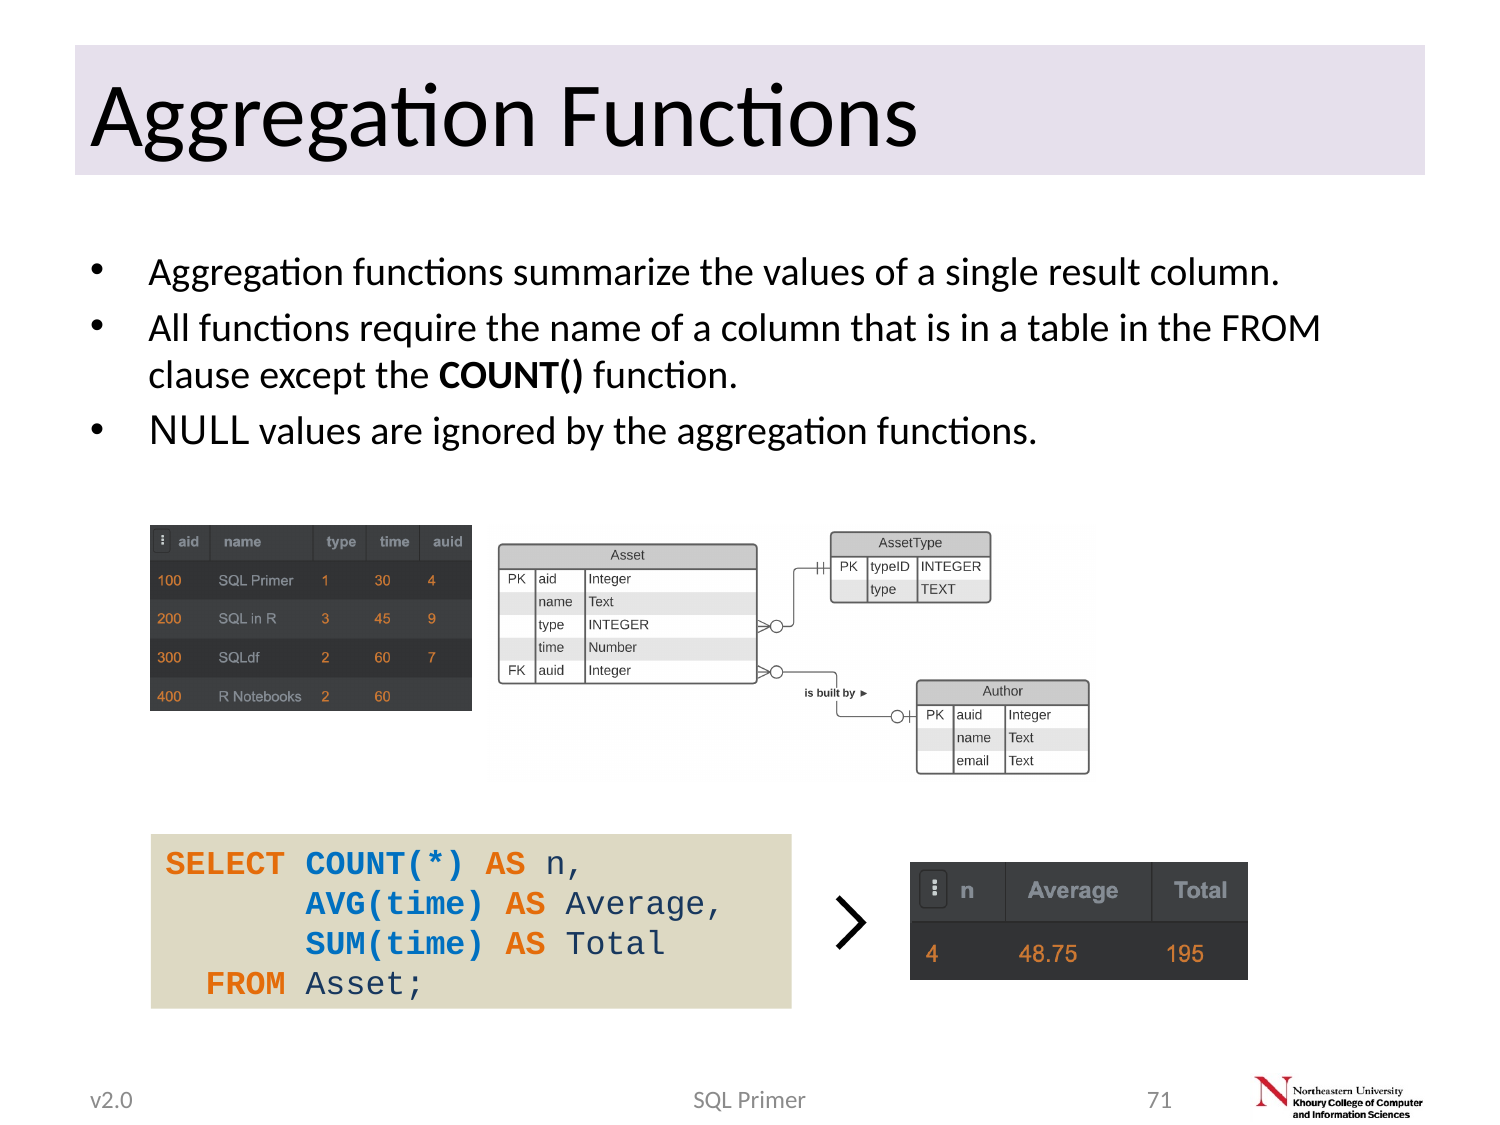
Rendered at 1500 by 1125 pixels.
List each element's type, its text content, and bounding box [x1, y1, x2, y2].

picture [804, 876, 898, 969]
footer SQL Primer [512, 1074, 988, 1122]
picture [1250, 1073, 1425, 1122]
picture [487, 524, 1097, 782]
slide_number v2.0 [75, 1074, 425, 1122]
text_box SELECT COUNT(*) AS n, AVG(time) AS Average, SUM(time) AS Total FROM Asset; [150, 834, 792, 1009]
title Aggregation Functions [75, 45, 1425, 175]
picture [150, 525, 472, 711]
picture [910, 862, 1249, 981]
list Aggregation functions summarize the values of a single result column. All functions require the name of a column that is in a table in the FROM clause except the COUNT() function. NULL values are ignored by the aggregation functions. [75, 237, 1425, 461]
slide_number 71 [1074, 1074, 1188, 1122]
